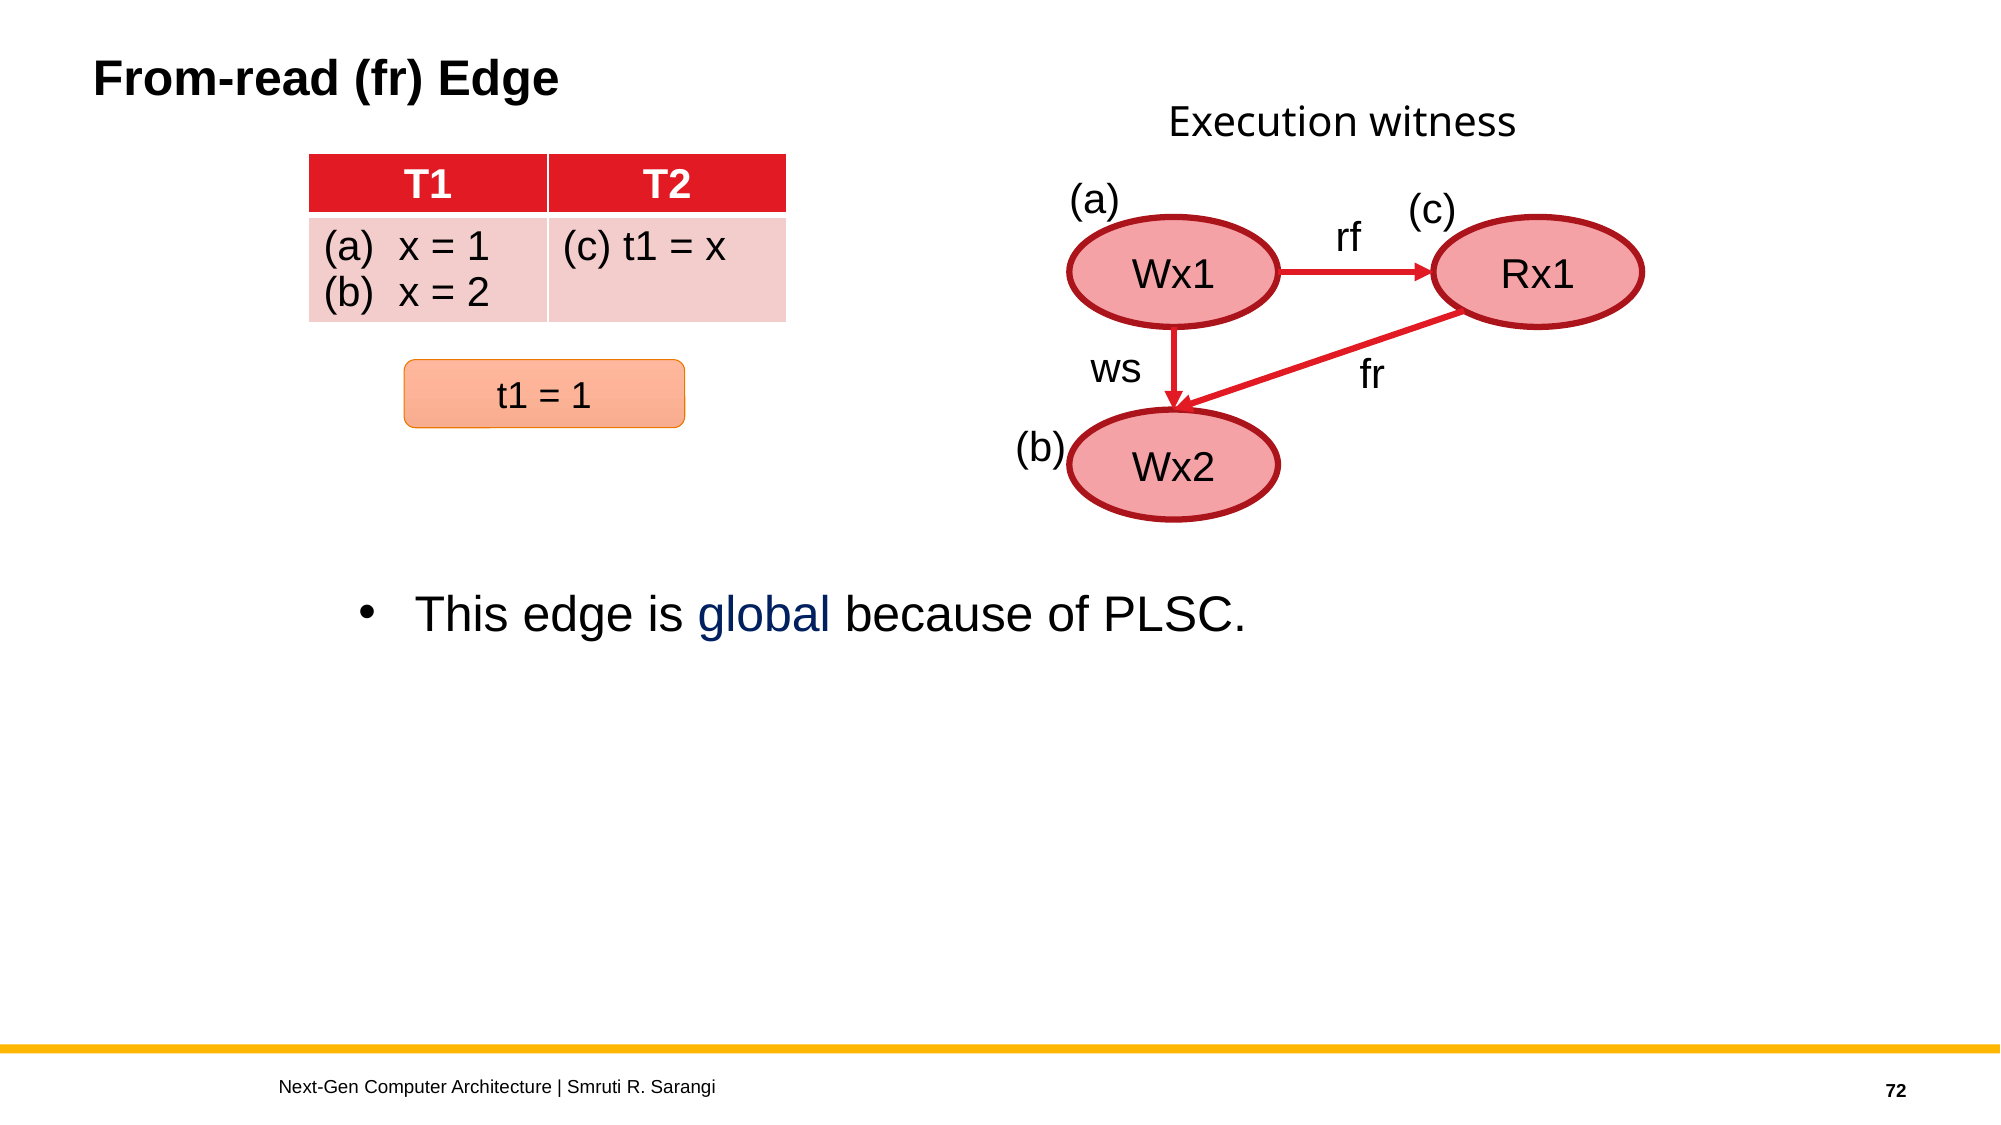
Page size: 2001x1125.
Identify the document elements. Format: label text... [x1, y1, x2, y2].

table_header T1 [309, 154, 547, 212]
table_header T2 [549, 154, 786, 212]
list This edge is global because of PLSC. [343, 574, 1469, 985]
text_box (c) [1393, 174, 1544, 239]
text_box (b) [1000, 412, 1151, 477]
text_box t1 = 1 [403, 359, 686, 429]
text_box (a) [1054, 164, 1205, 230]
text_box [1173, 310, 1465, 410]
table_cell x = 1 x = 2 [309, 218, 547, 322]
table_cell (c) t1 = x [549, 218, 786, 322]
text_box Rx1 [1432, 215, 1644, 328]
slide_number 72 [1711, 1071, 1922, 1109]
title From-read (fr) Edge [78, 45, 1578, 180]
text_box Wx1 [1068, 218, 1279, 328]
text_box Execution witness [1153, 87, 1532, 153]
text_box rf [1320, 202, 1377, 268]
text_box Wx2 [1070, 408, 1280, 521]
footer Next-Gen Computer Architecture | Smruti R. Sarangi [263, 1067, 1464, 1105]
text_box ws [1075, 333, 1157, 398]
